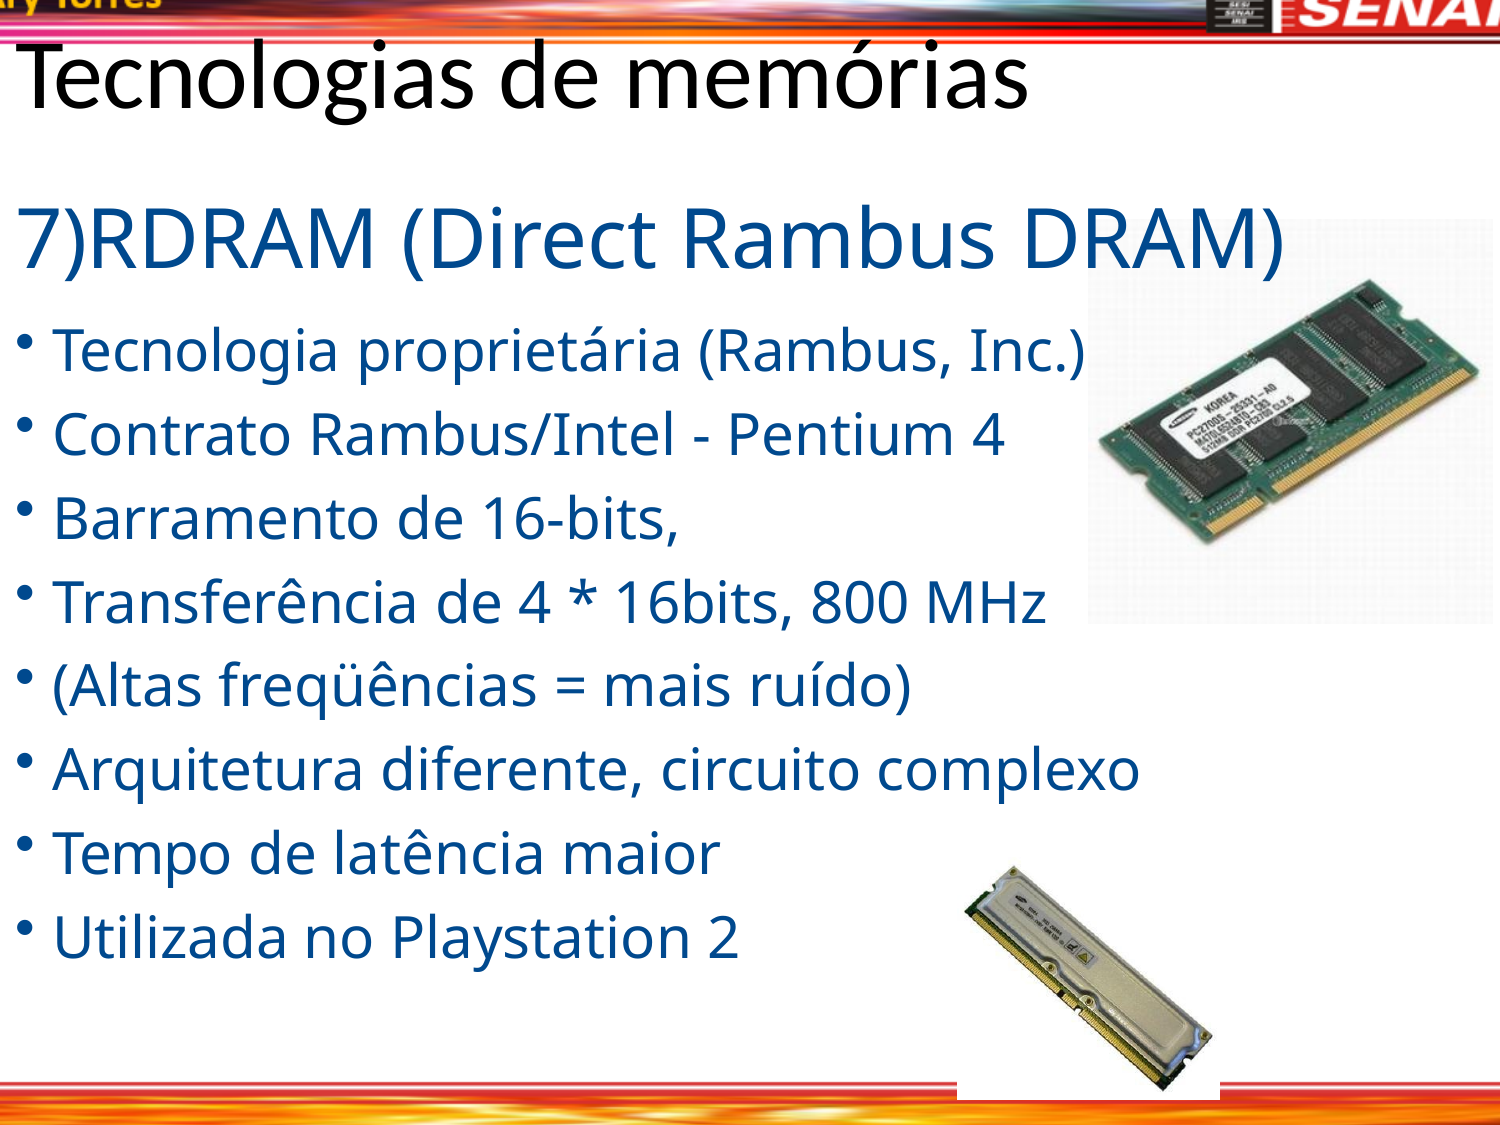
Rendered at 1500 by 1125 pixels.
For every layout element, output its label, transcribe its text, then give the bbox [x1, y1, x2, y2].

picture [0, 0, 1500, 1125]
title Tecnologias de memórias [12, 6, 1043, 197]
text_box 7)RDRAM (Direct Rambus DRAM) Tecnologia proprietária (Rambus, Inc.) Contrato Rambus/Intel - Pentium 4 Barramento de 16-bits, Transferência de 4 * 16bits, 800 MHz (Altas freqüências = mais ruído) Arquitetura diferente, circuito complexo Tempo de latência maior Utilizada no Playstation 2 [12, 142, 1296, 970]
